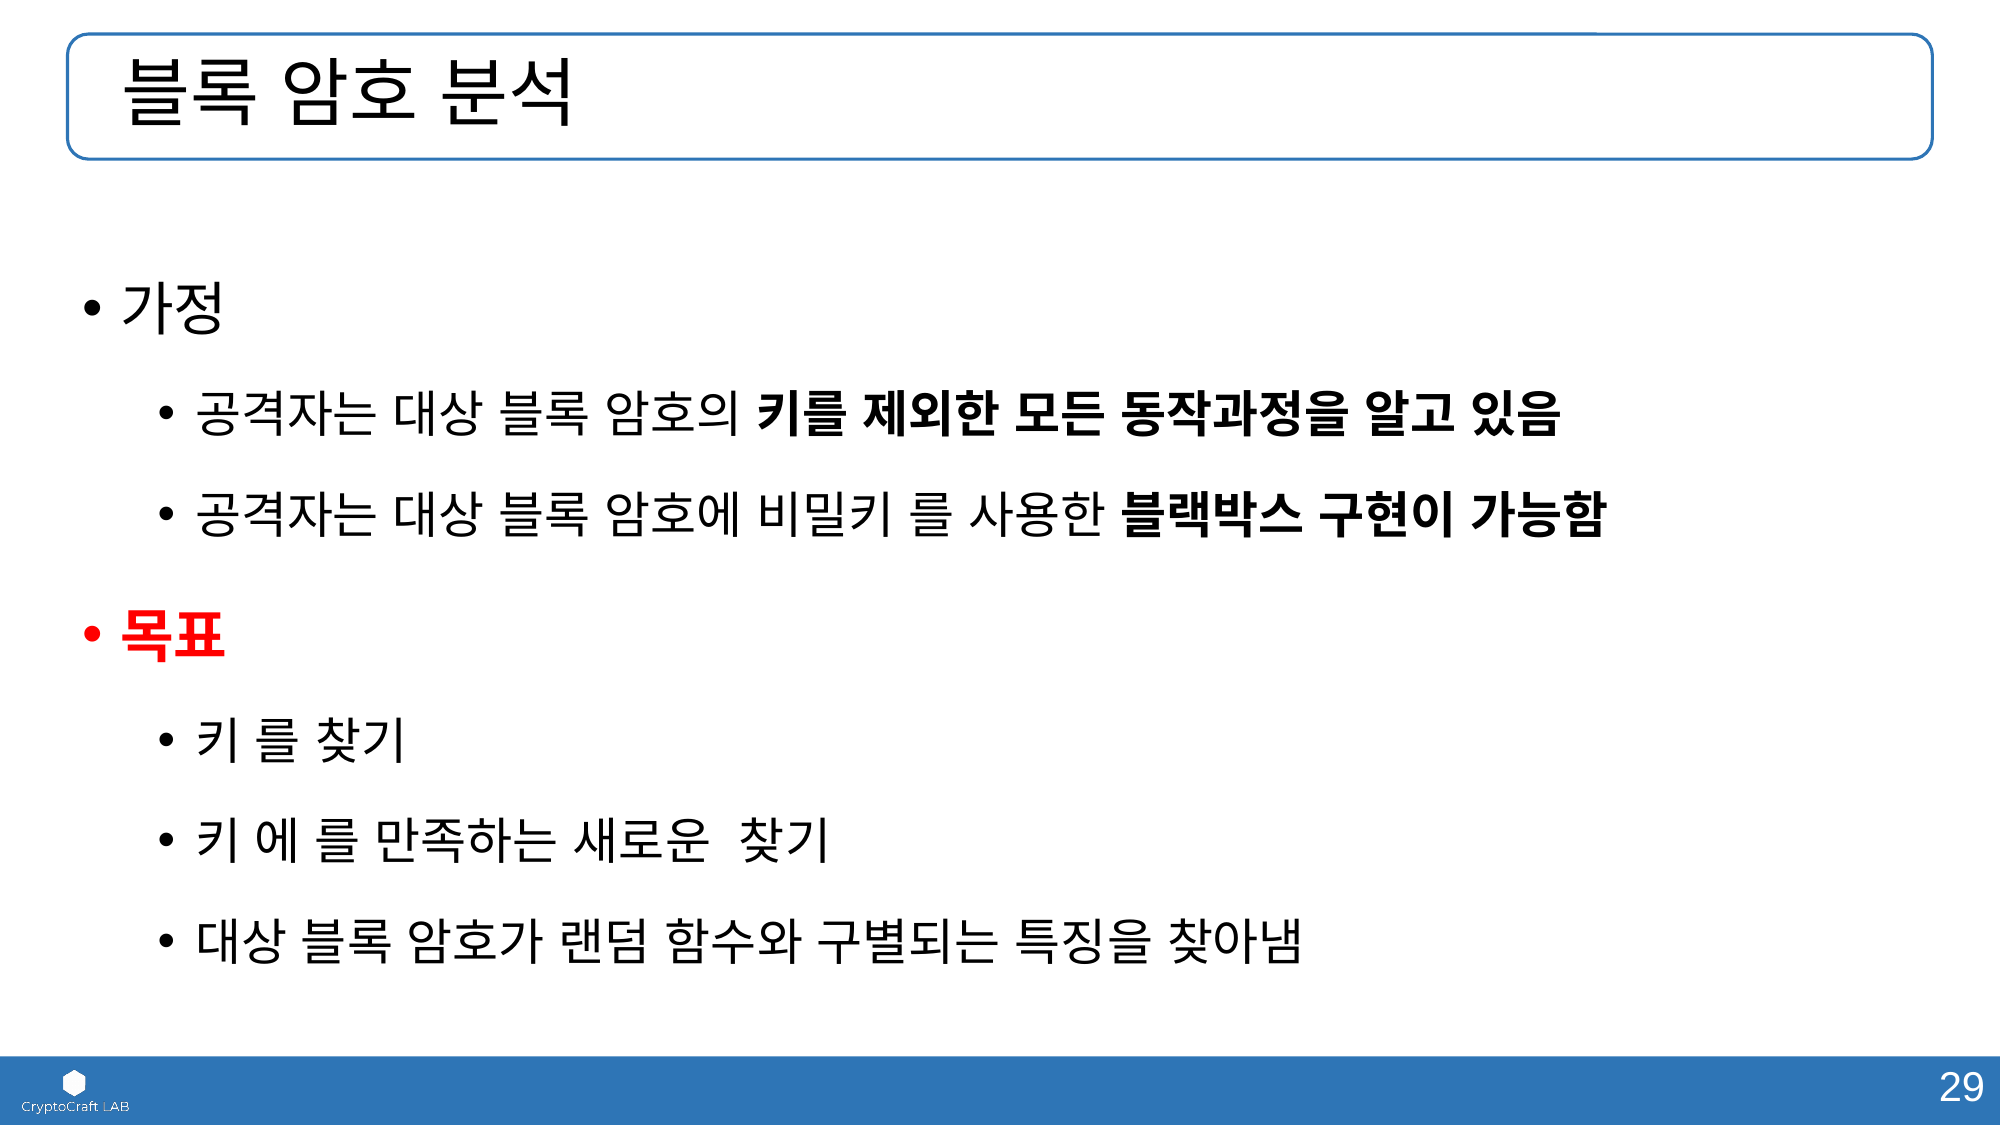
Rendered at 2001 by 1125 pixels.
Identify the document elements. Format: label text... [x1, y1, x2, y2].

picture [13, 1061, 138, 1123]
title 블록 암호 분석 [67, 34, 1933, 160]
